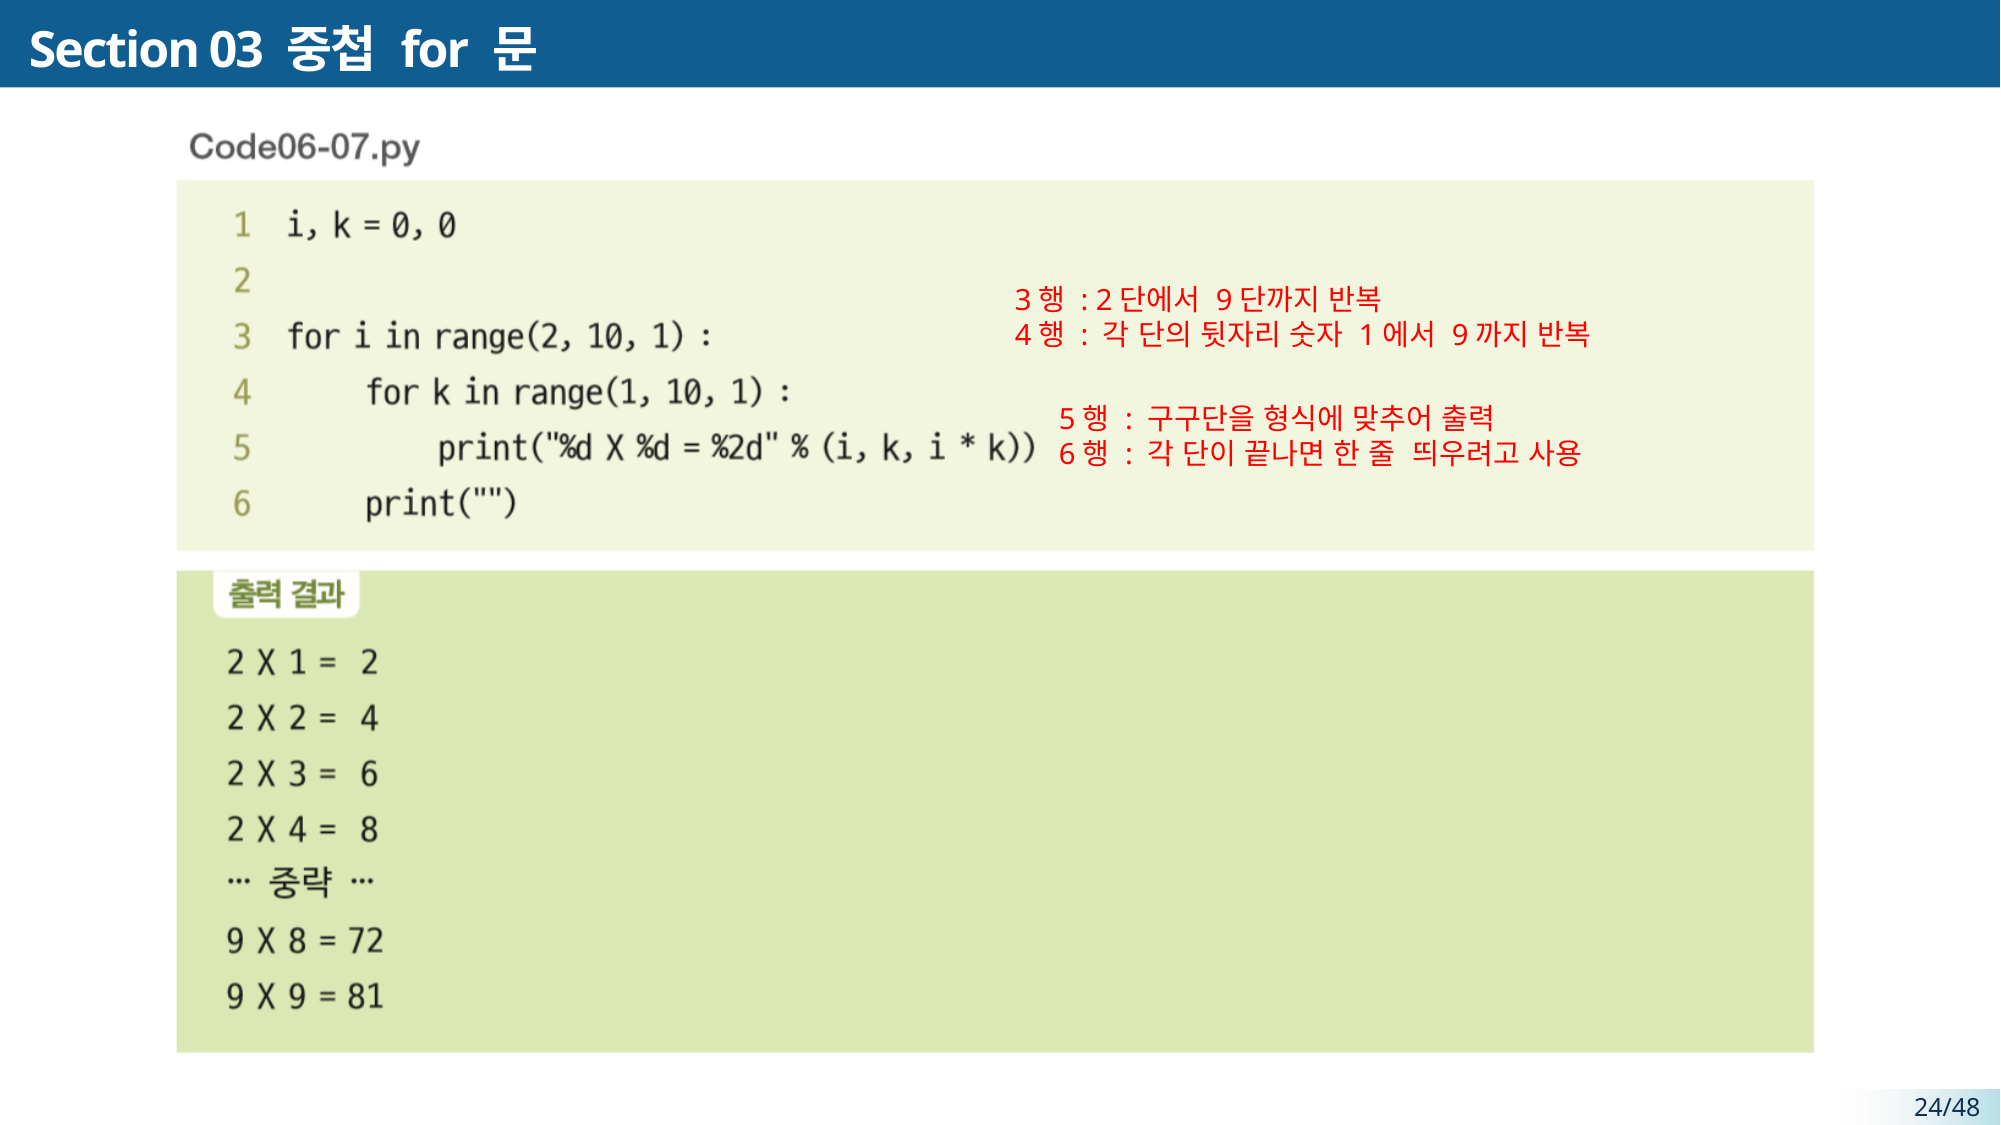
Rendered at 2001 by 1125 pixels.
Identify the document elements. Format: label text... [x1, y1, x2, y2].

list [171, 126, 1817, 1058]
title Section 03 중첩 for 문 [13, 8, 1717, 87]
